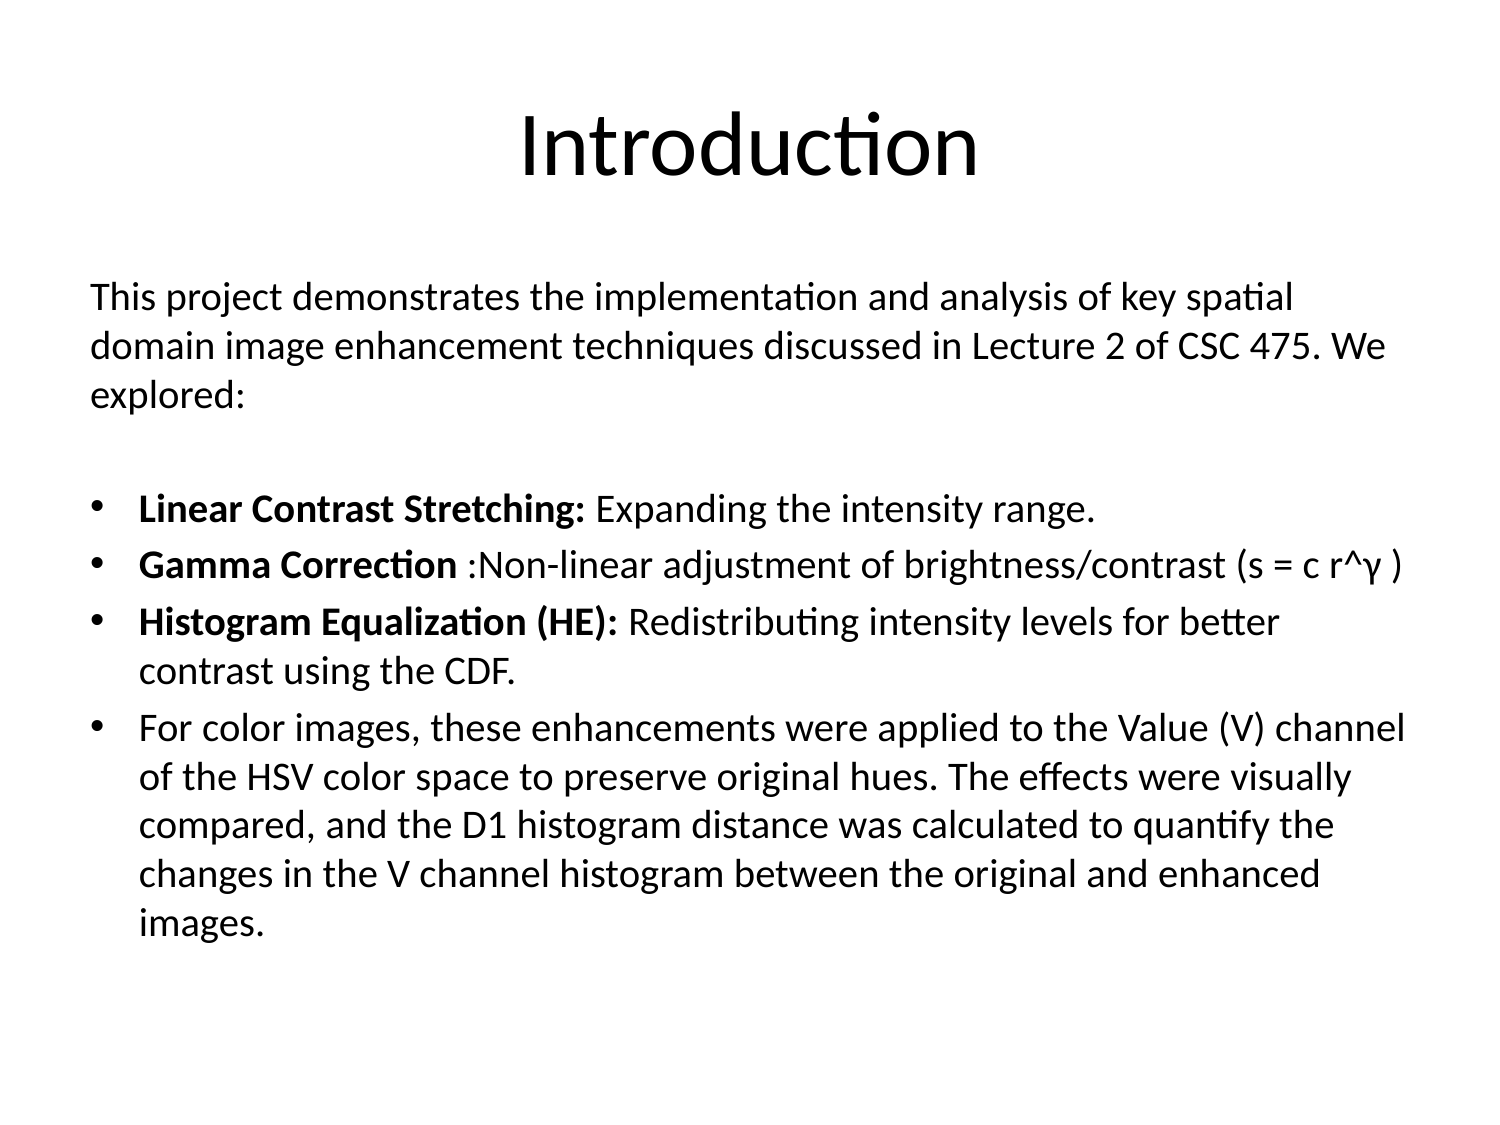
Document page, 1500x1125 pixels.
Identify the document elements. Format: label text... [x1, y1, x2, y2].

title Introduction [75, 45, 1425, 233]
list This project demonstrates the implementation and analysis of key spatial domain image enhancement techniques discussed in Lecture 2 of CSC 475. We explored: Linear Contrast Stretching: Expanding the intensity range. Gamma Correction :Non-linear adjustment of brightness/contrast (s = c r^γ ) Histogram Equalization (HE): Redistributing intensity levels for better contrast using the CDF. For color images, these enhancements were applied to the Value (V) channel of the HSV color space to preserve original hues. The effects were visually compared, and the D1 histogram distance was calculated to quantify the changes in the V channel histogram between the original and enhanced images. [75, 262, 1425, 1005]
